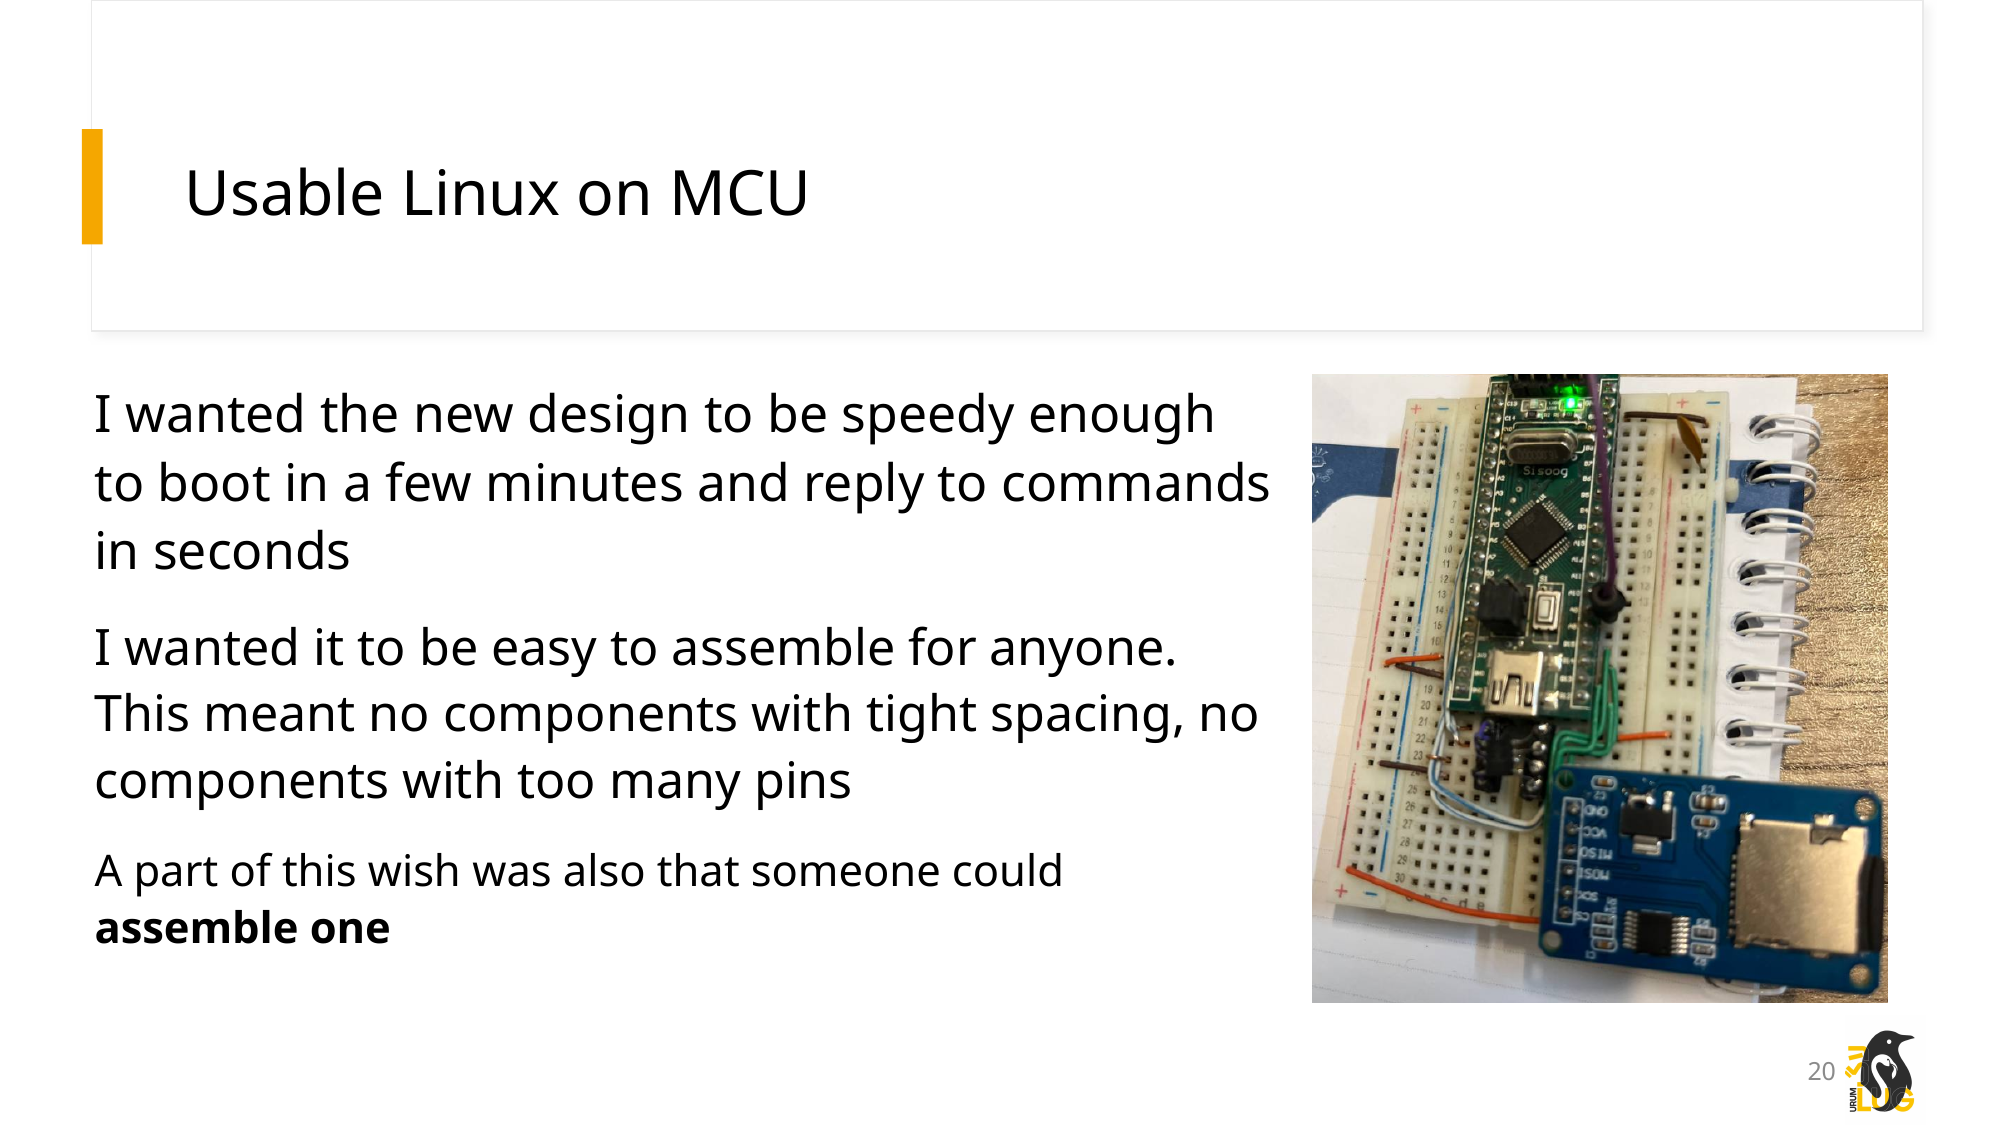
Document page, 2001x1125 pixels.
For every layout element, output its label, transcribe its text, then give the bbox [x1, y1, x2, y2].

text_box 20 [1401, 1042, 1845, 1103]
picture [1845, 1015, 1926, 1125]
text_box I wanted the new design to be speedy enough to boot in a few minutes and reply to commands in seconds I wanted it to be easy to assemble for anyone. This meant no components with tight spacing, no components with too many pins A part of this wish was also that someone could assemble one [94, 375, 1275, 1013]
text_box Usable Linux on MCU [150, 89, 1851, 284]
picture [1312, 374, 1888, 1003]
